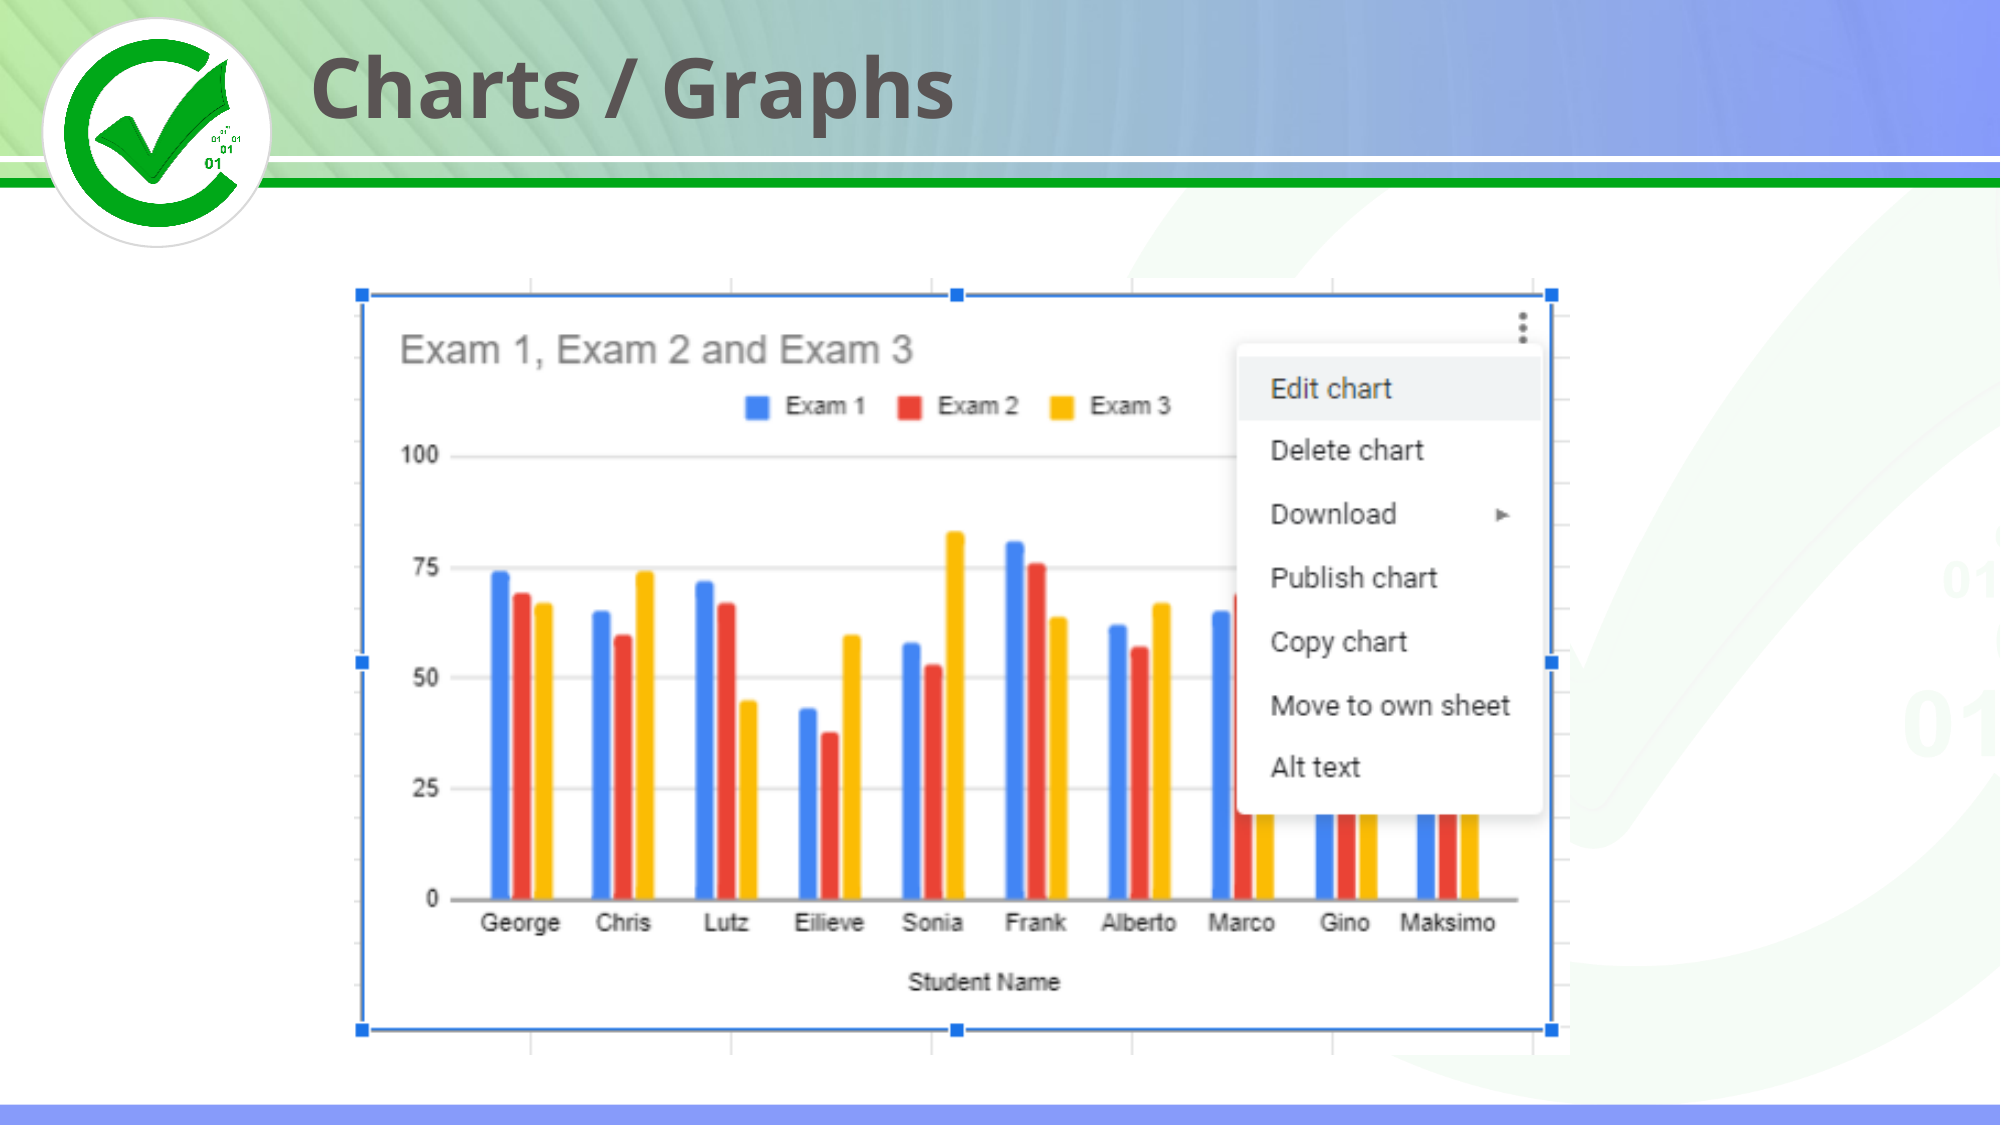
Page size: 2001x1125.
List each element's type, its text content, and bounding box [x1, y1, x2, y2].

picture [0, 0, 2001, 1105]
list Charts / Graphs [294, 39, 1936, 148]
picture [0, 163, 50, 178]
